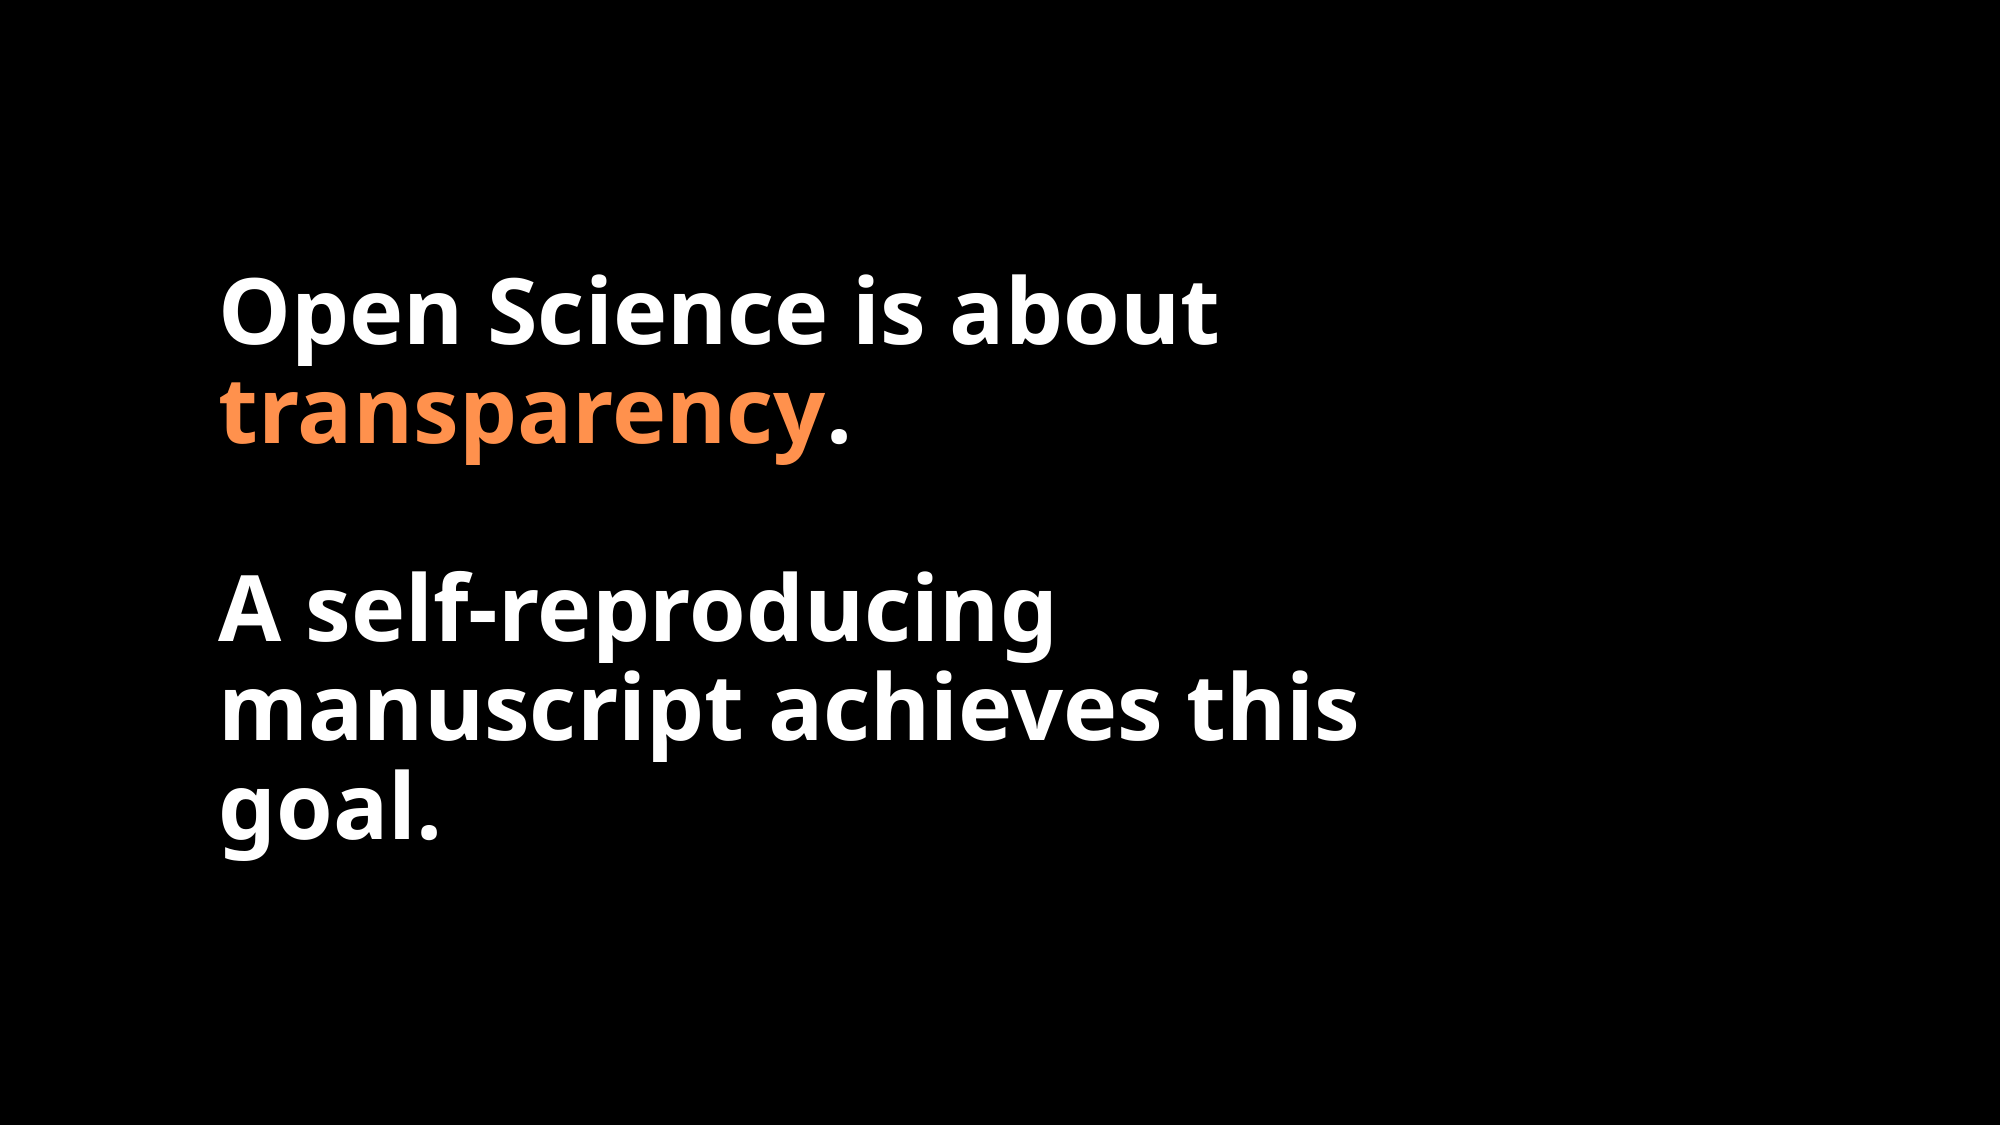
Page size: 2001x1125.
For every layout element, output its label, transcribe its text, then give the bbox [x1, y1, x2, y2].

title Open Science is about transparency. A self-reproducing manuscript achieves this goal. [203, 335, 1558, 790]
